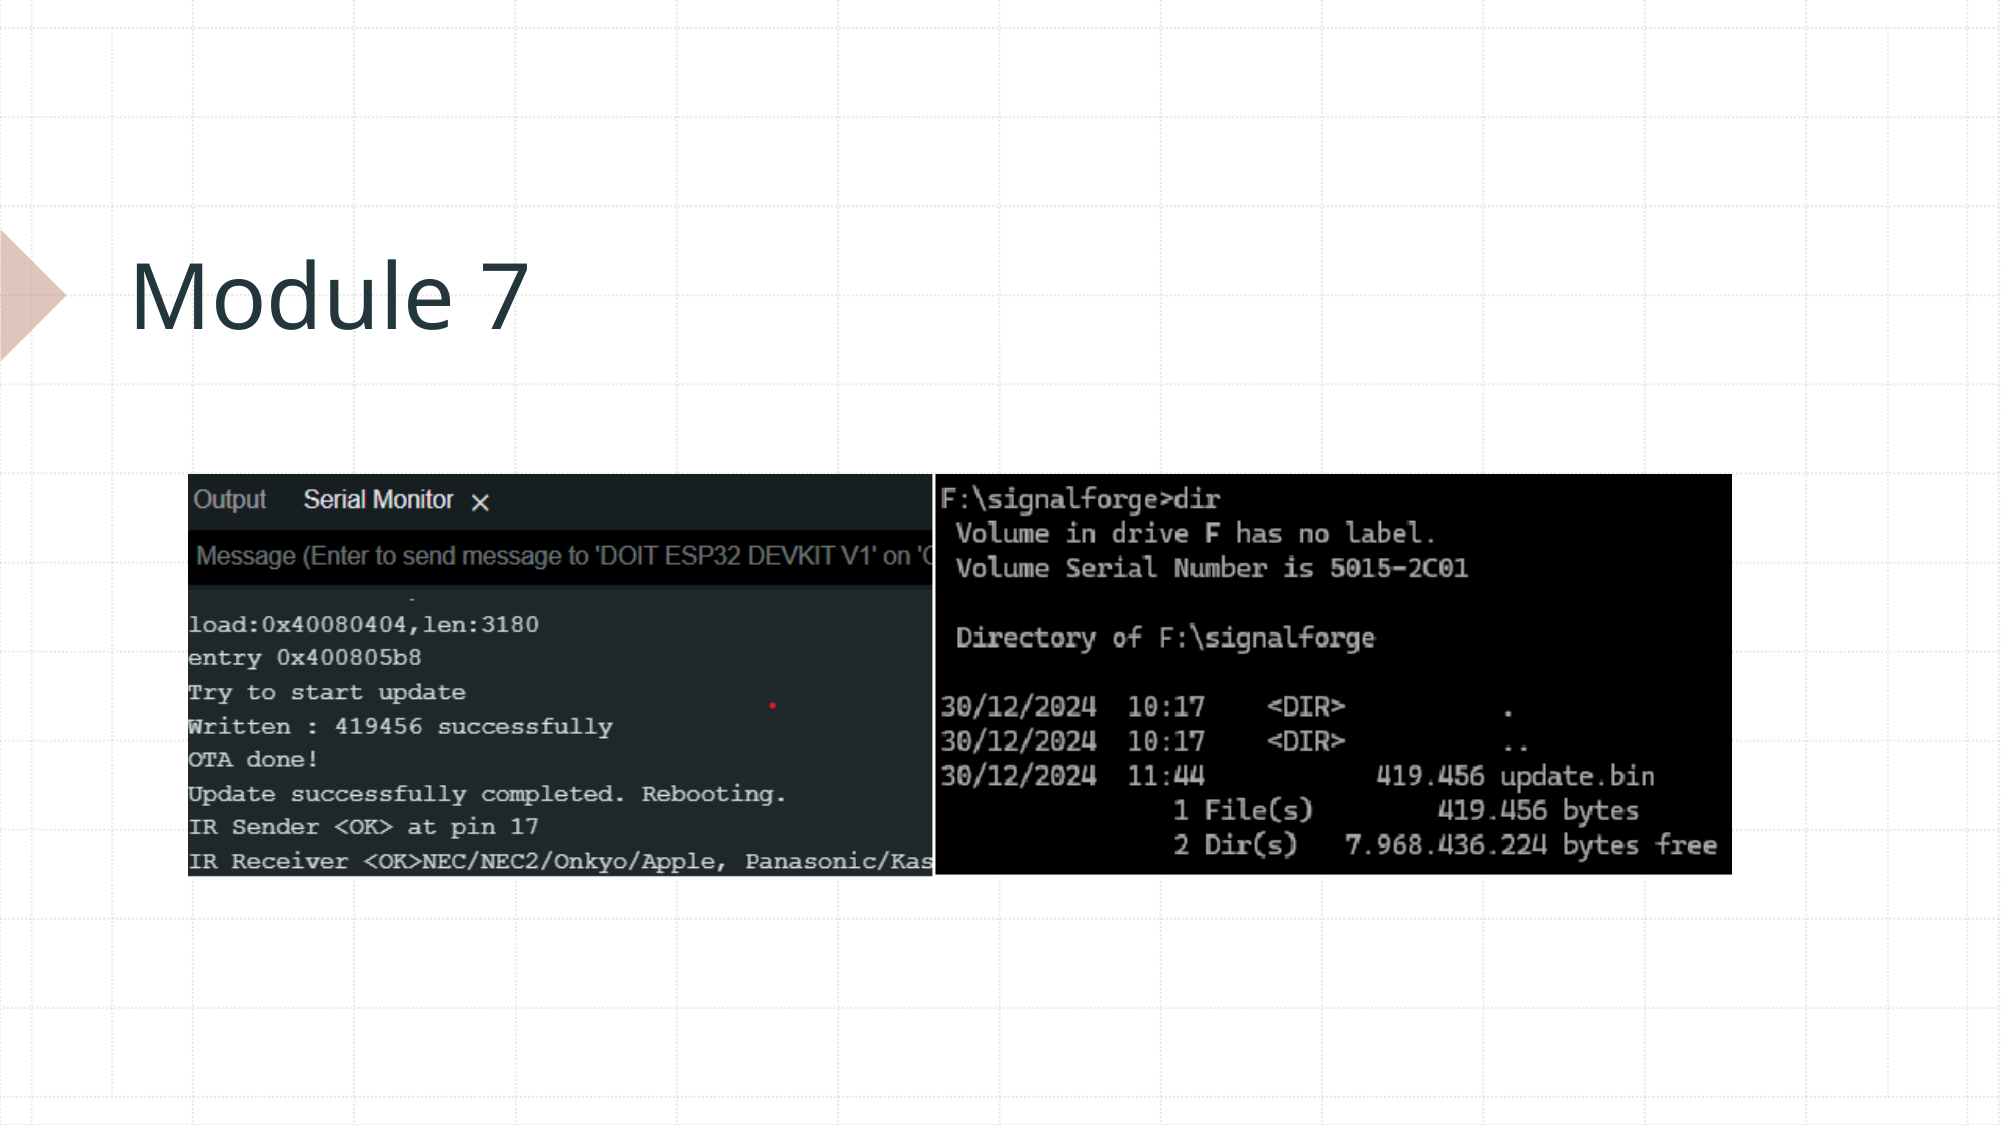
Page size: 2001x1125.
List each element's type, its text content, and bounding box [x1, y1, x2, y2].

title Module 7 [113, 119, 1808, 356]
picture [188, 474, 1732, 878]
